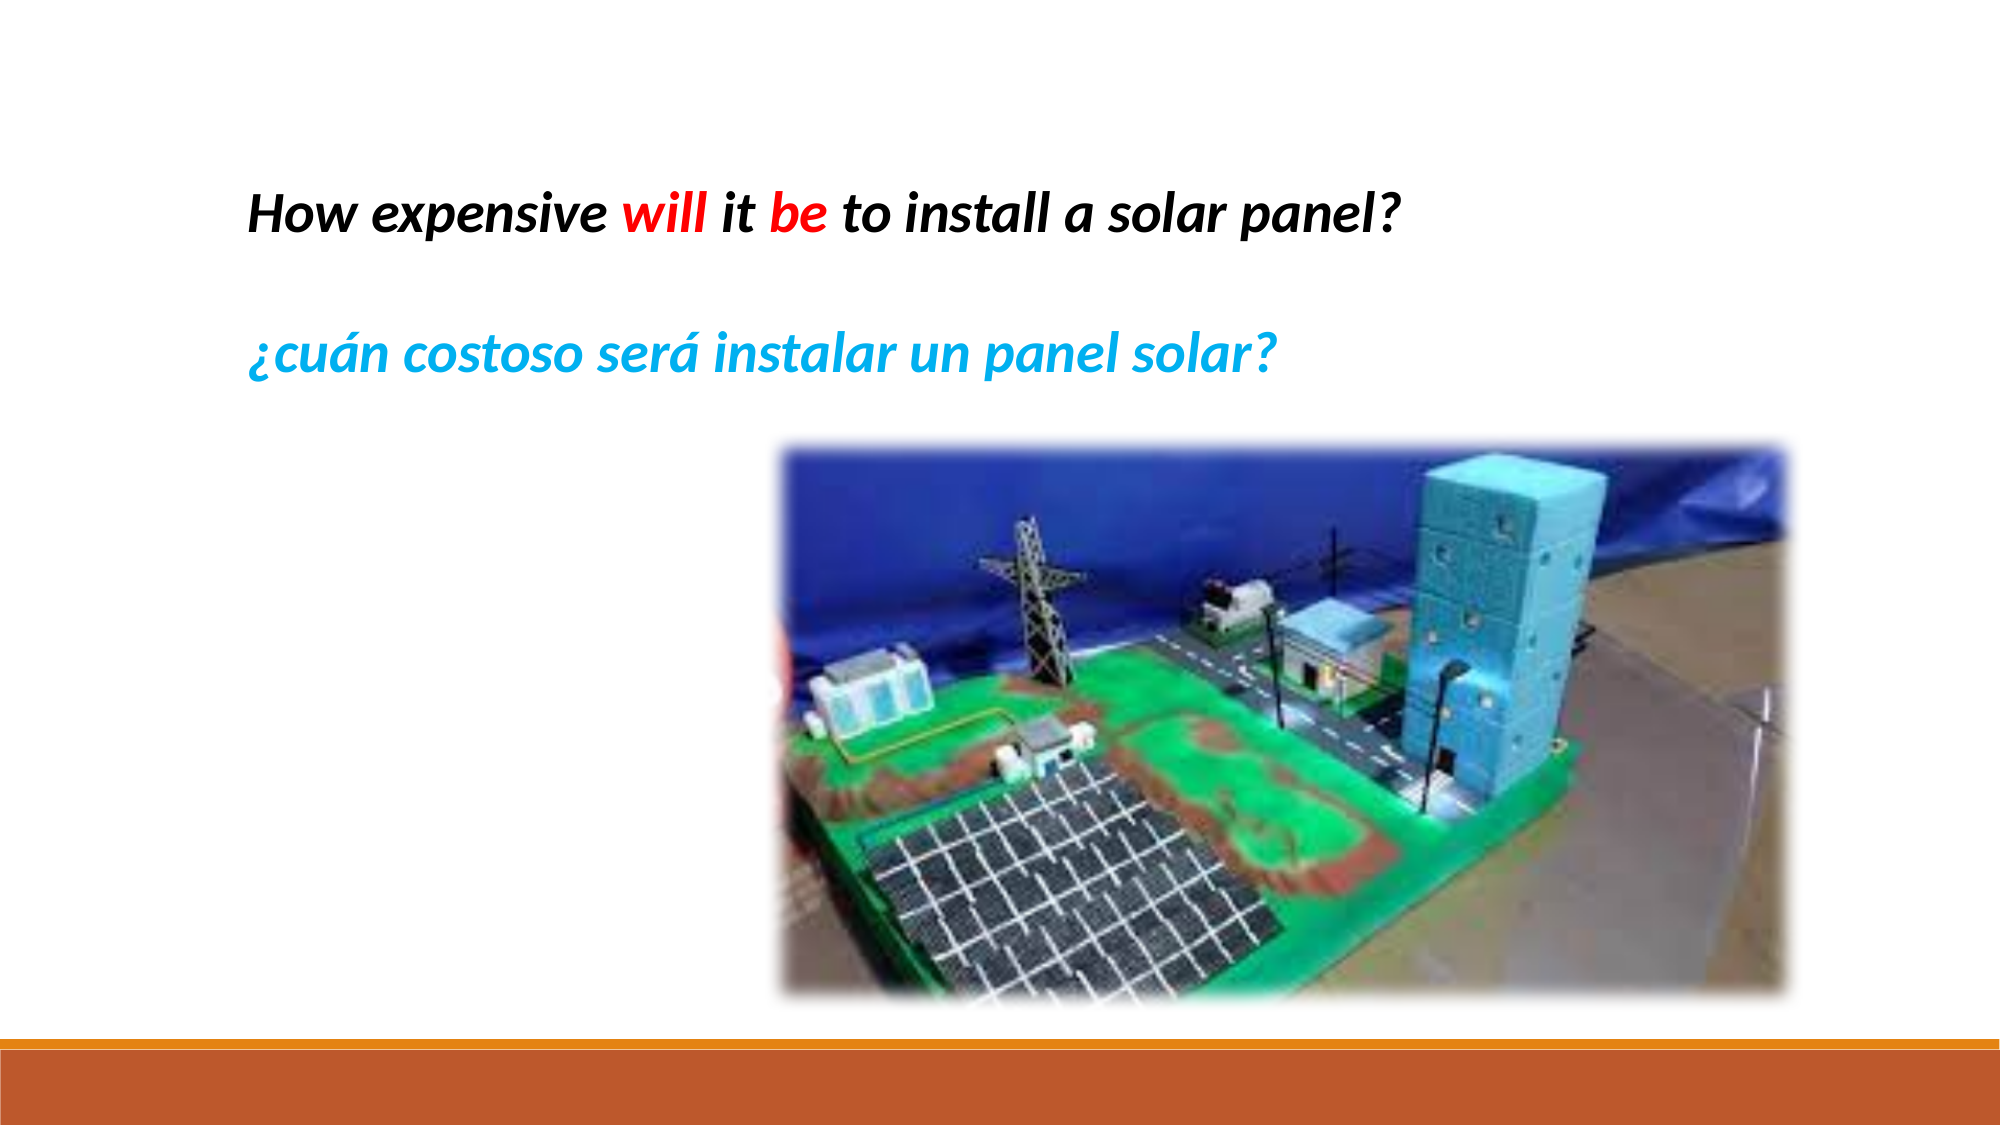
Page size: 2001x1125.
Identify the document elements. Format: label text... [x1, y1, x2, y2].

text_box How expensive will it be to install a solar panel? ¿cuán costoso será instalar un panel solar? [232, 166, 1418, 392]
picture [765, 430, 1803, 1013]
